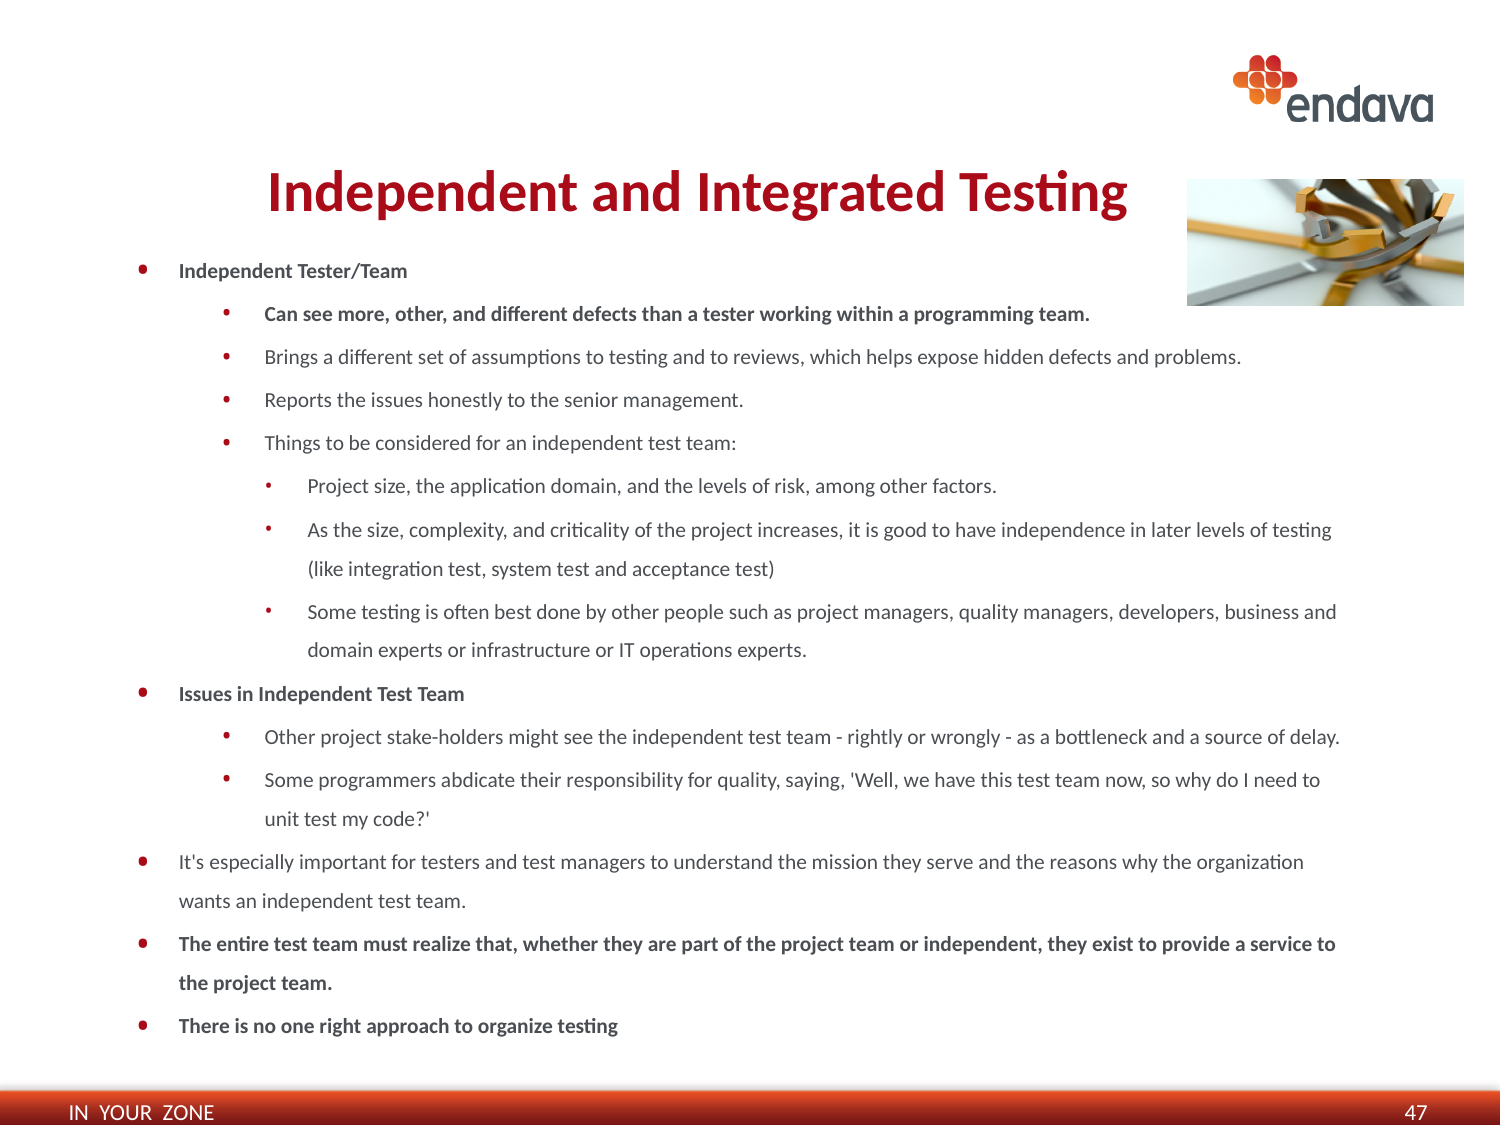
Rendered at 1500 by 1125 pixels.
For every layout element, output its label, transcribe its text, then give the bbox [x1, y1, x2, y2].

slide_number 47 [1377, 1080, 1429, 1125]
picture [0, 1073, 1500, 1125]
title Independent and Integrated Testing [267, 152, 1231, 243]
picture [1186, 179, 1465, 306]
picture [1233, 55, 1433, 122]
list Independent Tester/Team Can see more, other, and different defects than a tester working within a programming team. Brings a different set of assumptions to testing and to reviews, which helps expose hidden defects and problems. Reports the issues honestly to the senior management. Things to be considered for an independent test team: Project size, the application domain, and the levels of risk, among other factors. As the size, complexity, and criticality of the project increases, it is good to have independence in later levels of testing (like integration test, system test and acceptance test) Some testing is often best done by other people such as project managers, quality managers, developers, business and domain experts or infrastructure or IT operations experts. Issues in Independent Test Team Other project stake-holders might see the independent test team - rightly or wrongly - as a bottleneck and a source of delay. Some programmers abdicate their responsibility for quality, saying, 'Well, we have this test team now, so why do I need to unit test my code?' It's especially important for testers and test managers to understand the mission they serve and the reasons why the organization wants an independent test team. The entire test team must realize that, whether they are part of the project team or independent, they exist to provide a service to the project team. There is no one right approach to organize testing [135, 243, 1359, 1082]
